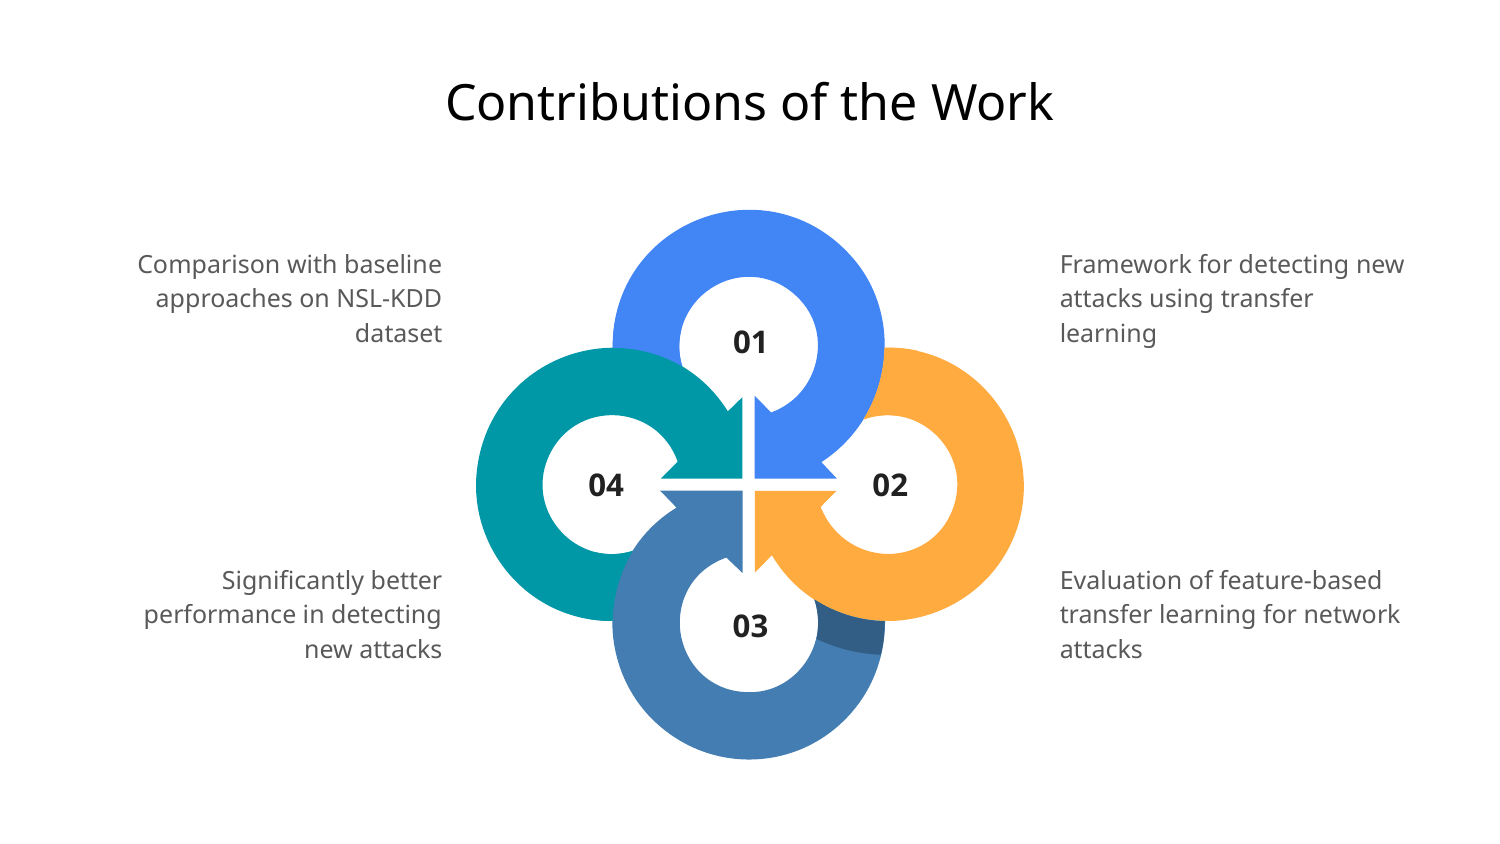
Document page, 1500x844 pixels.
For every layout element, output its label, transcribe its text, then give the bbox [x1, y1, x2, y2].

subtitle Comparison with baseline approaches on NSL-KDD dataset [77, 228, 458, 429]
subtitle Framework for detecting new attacks using transfer learning [1044, 228, 1426, 429]
subtitle Evaluation of feature-based transfer learning for network attacks [1044, 544, 1426, 745]
title Contributions of the Work [204, 65, 1296, 136]
subtitle Significantly better performance in detecting new attacks [77, 544, 458, 745]
